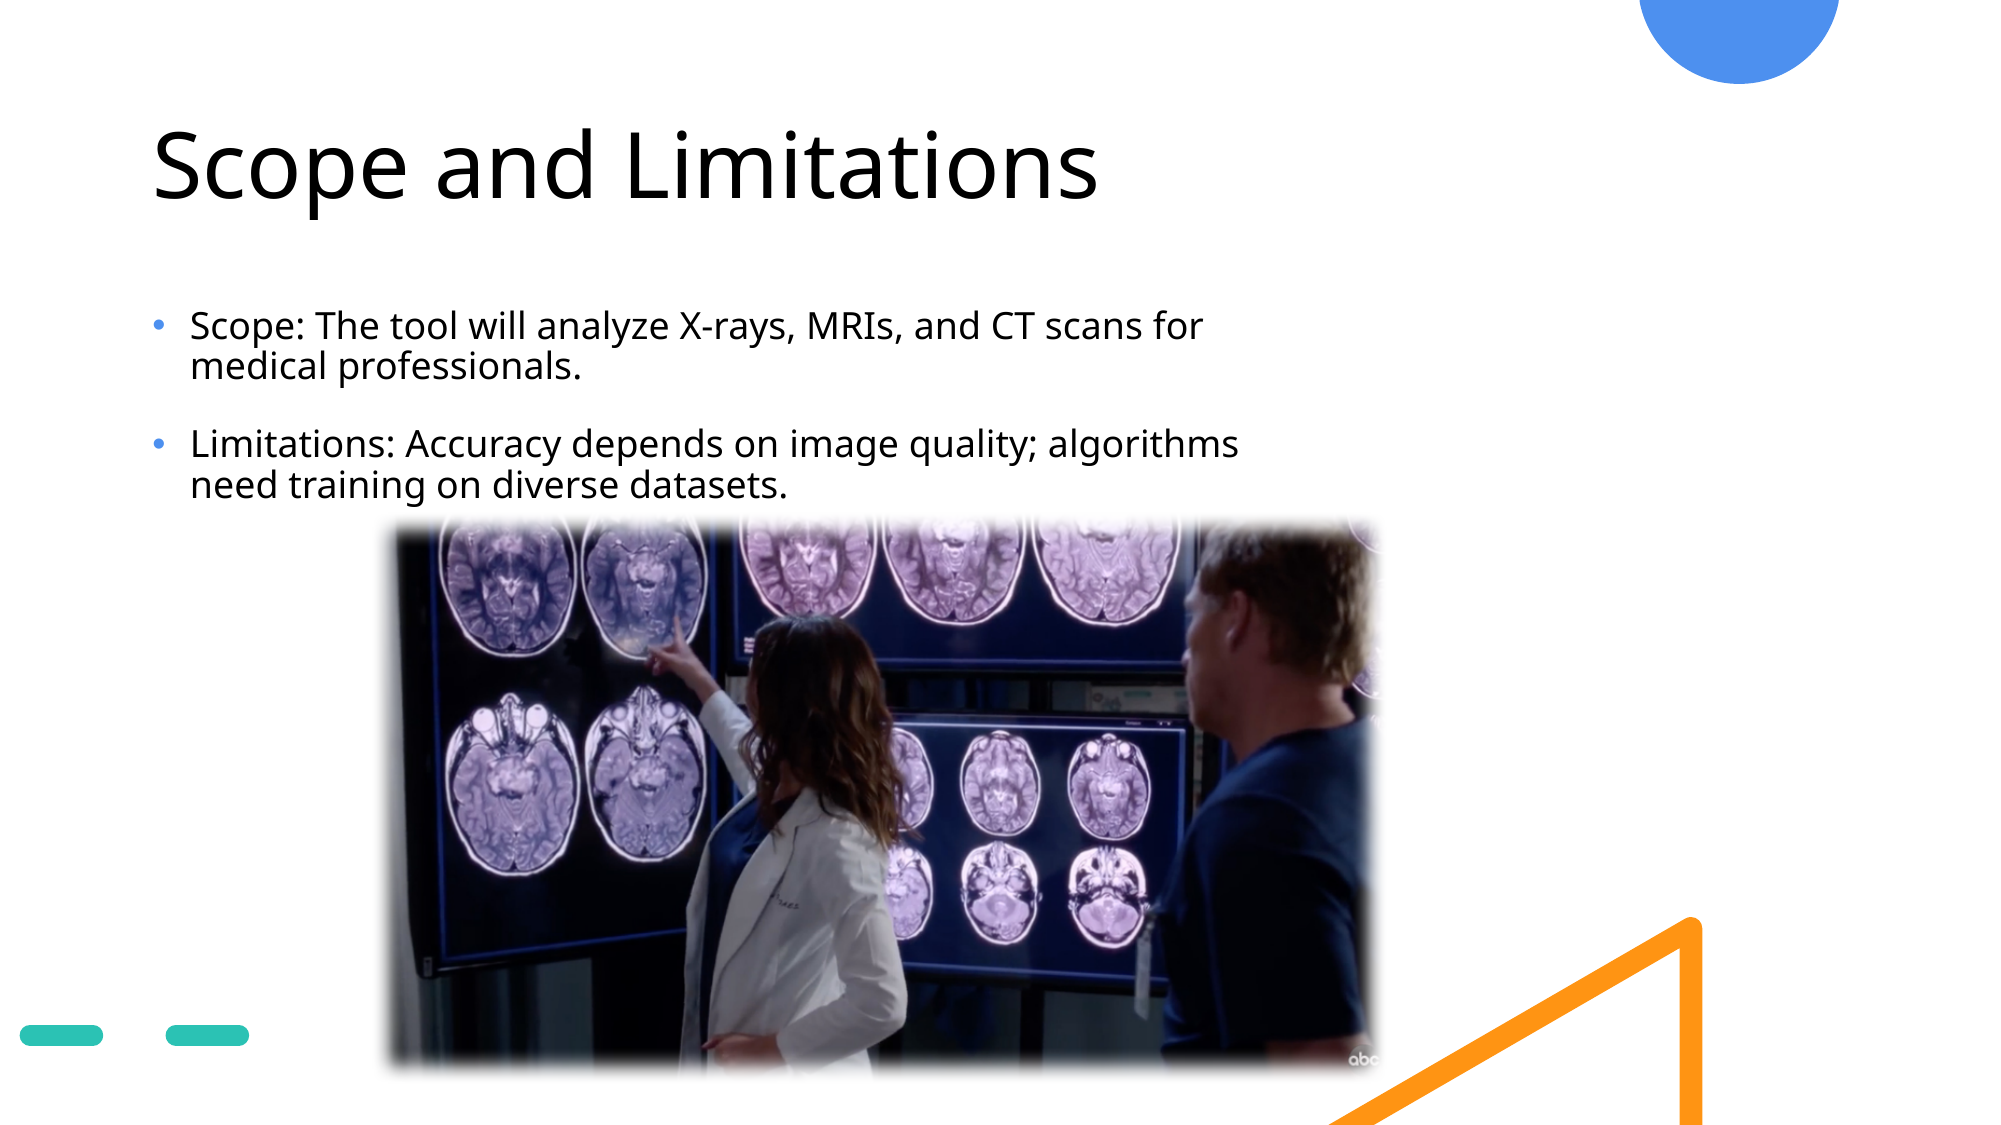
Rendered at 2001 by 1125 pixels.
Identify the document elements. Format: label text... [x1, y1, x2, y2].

picture [372, 512, 1388, 1084]
title Scope and Limitations [137, 59, 1863, 278]
list Scope: The tool will analyze X-rays, MRIs, and CT scans for medical professionals. Limitations: Accuracy depends on image quality; algorithms need training on diverse datasets. [137, 299, 1343, 1005]
